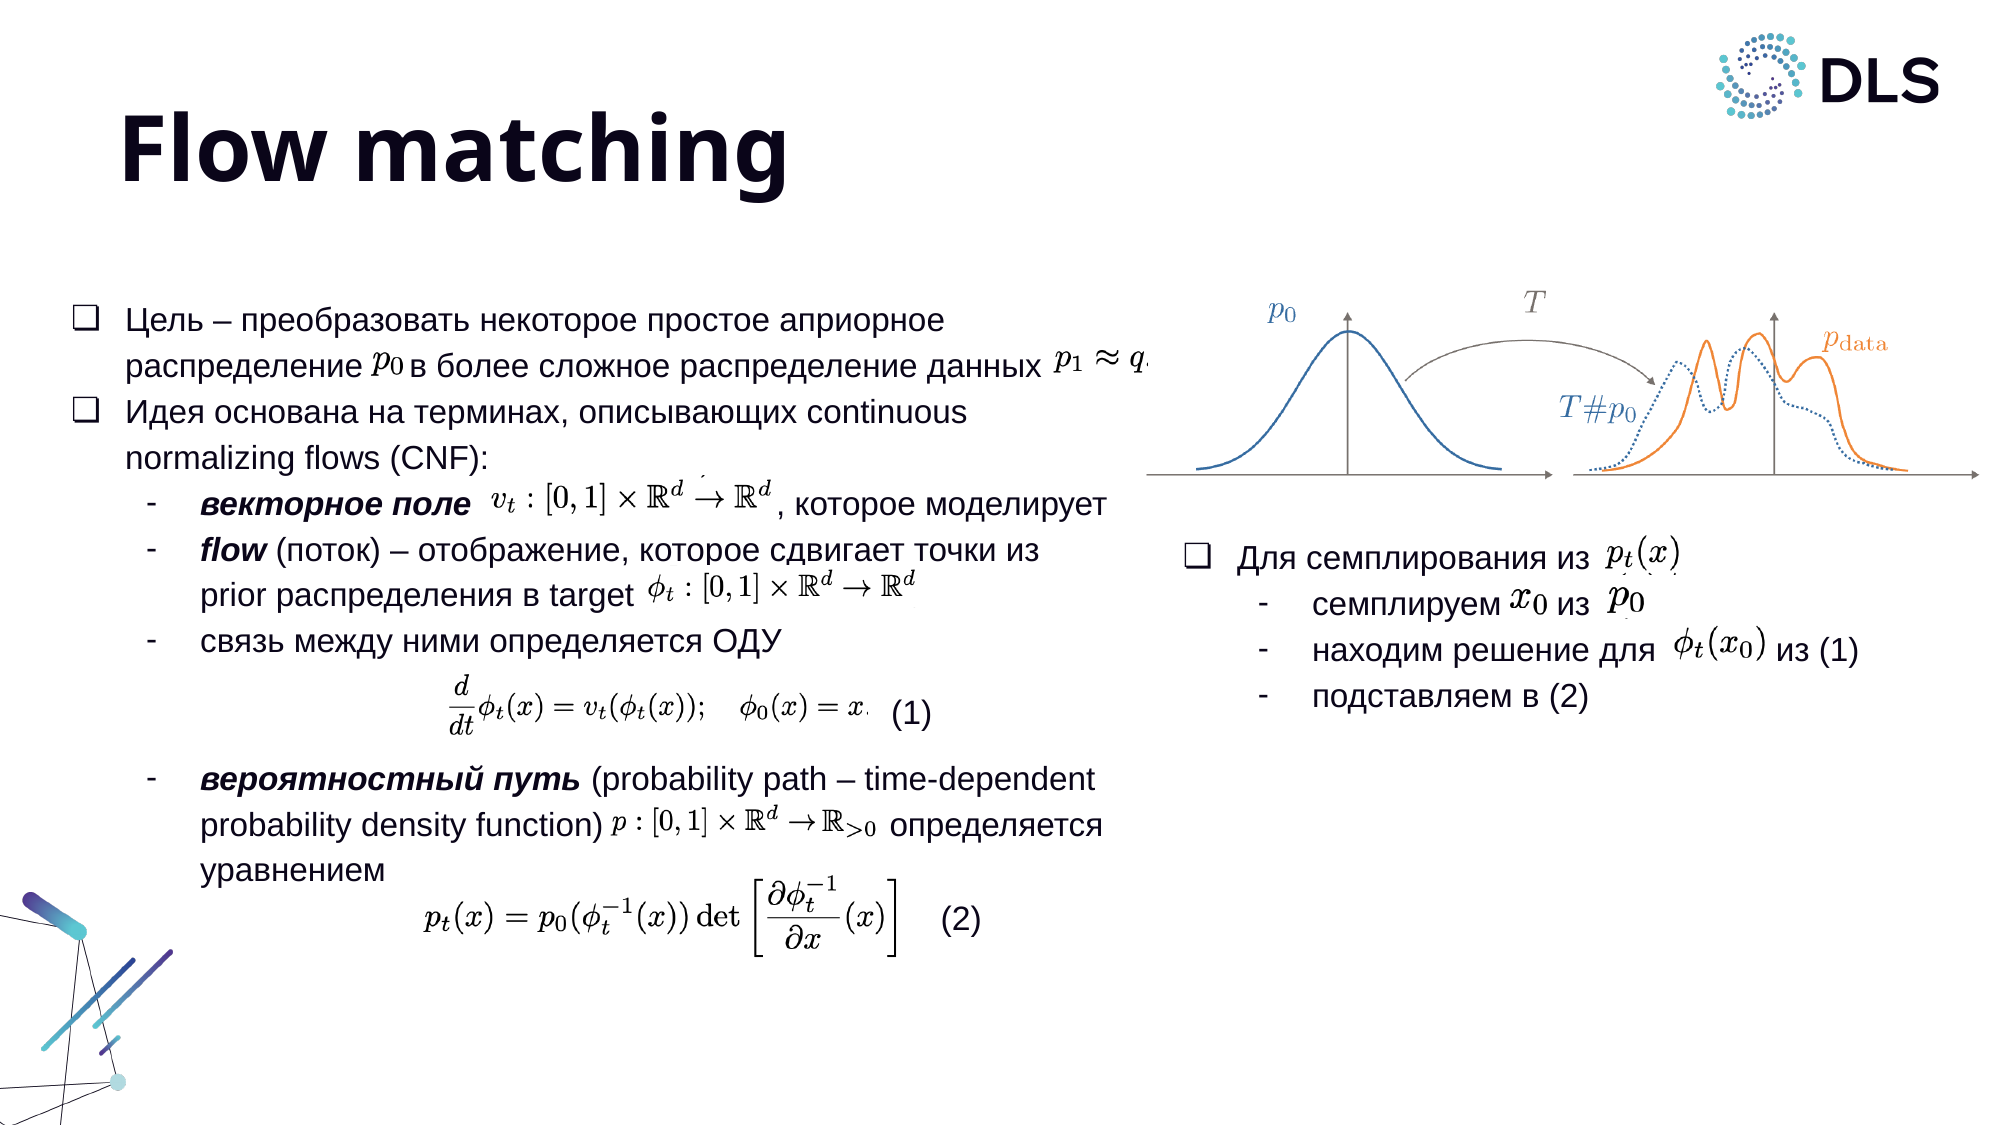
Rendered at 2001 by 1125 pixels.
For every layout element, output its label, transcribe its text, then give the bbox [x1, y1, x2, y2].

picture [1600, 532, 1684, 575]
picture [439, 662, 868, 747]
title Flow matching [102, 42, 1787, 261]
list Для семплирования из семплируем из находим решение для из (1) подставляем в (2) [1147, 522, 2000, 1043]
picture [1666, 625, 1769, 668]
picture [363, 344, 407, 381]
picture [0, 892, 173, 1125]
picture [484, 474, 776, 517]
picture [1600, 576, 1646, 619]
picture [1049, 284, 1991, 488]
list Цель – преобразовать некоторое простое априорное распределение в более сложное распределение данных Идея основана на терминах, описывающих continuous normalizing flows (CNF): векторное поле , которое моделирует flow (поток) – отображение, которое сдвигает точки из prior распределения в target связь между ними определяется ОДУ вероятностный путь (probability path – time-dependent probability density function) определяется уравнением [35, 285, 1132, 1020]
picture [1502, 579, 1551, 616]
list (2) [925, 883, 1024, 967]
picture [405, 867, 901, 963]
picture [1716, 33, 1939, 119]
picture [607, 801, 877, 844]
picture [643, 565, 919, 608]
list (1) [876, 677, 974, 760]
